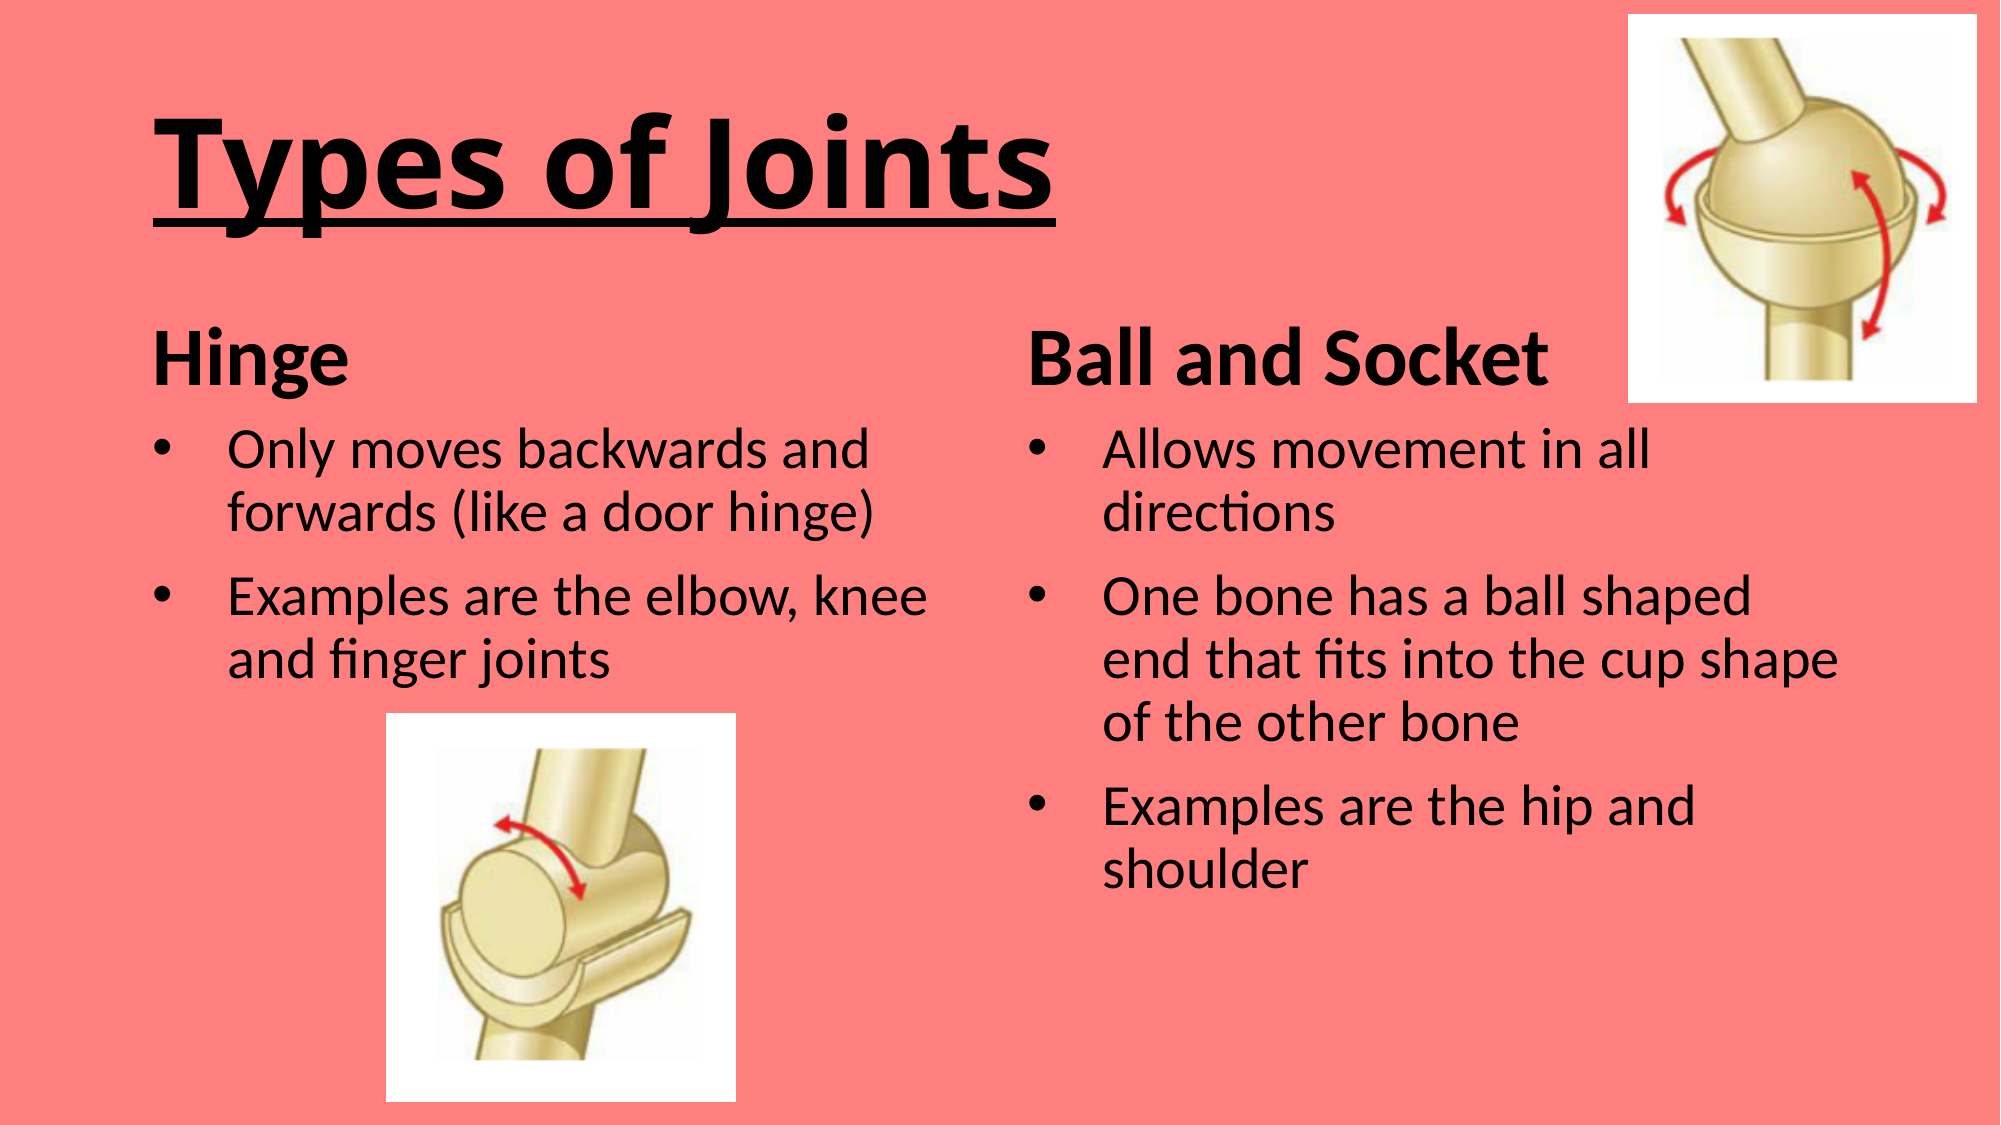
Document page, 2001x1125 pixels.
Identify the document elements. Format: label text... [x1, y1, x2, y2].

picture [1628, 14, 1977, 403]
list Only moves backwards and forwards (like a door hinge) Examples are the elbow, knee and finger joints [137, 410, 984, 1016]
list Ball and Socket [1012, 275, 1863, 410]
list Hinge [137, 275, 984, 410]
title Types of Joints [137, 59, 1628, 278]
list Allows movement in all directions One bone has a ball shaped end that fits into the cup shape of the other bone Examples are the hip and shoulder [1012, 410, 1863, 1016]
picture [386, 713, 736, 1102]
